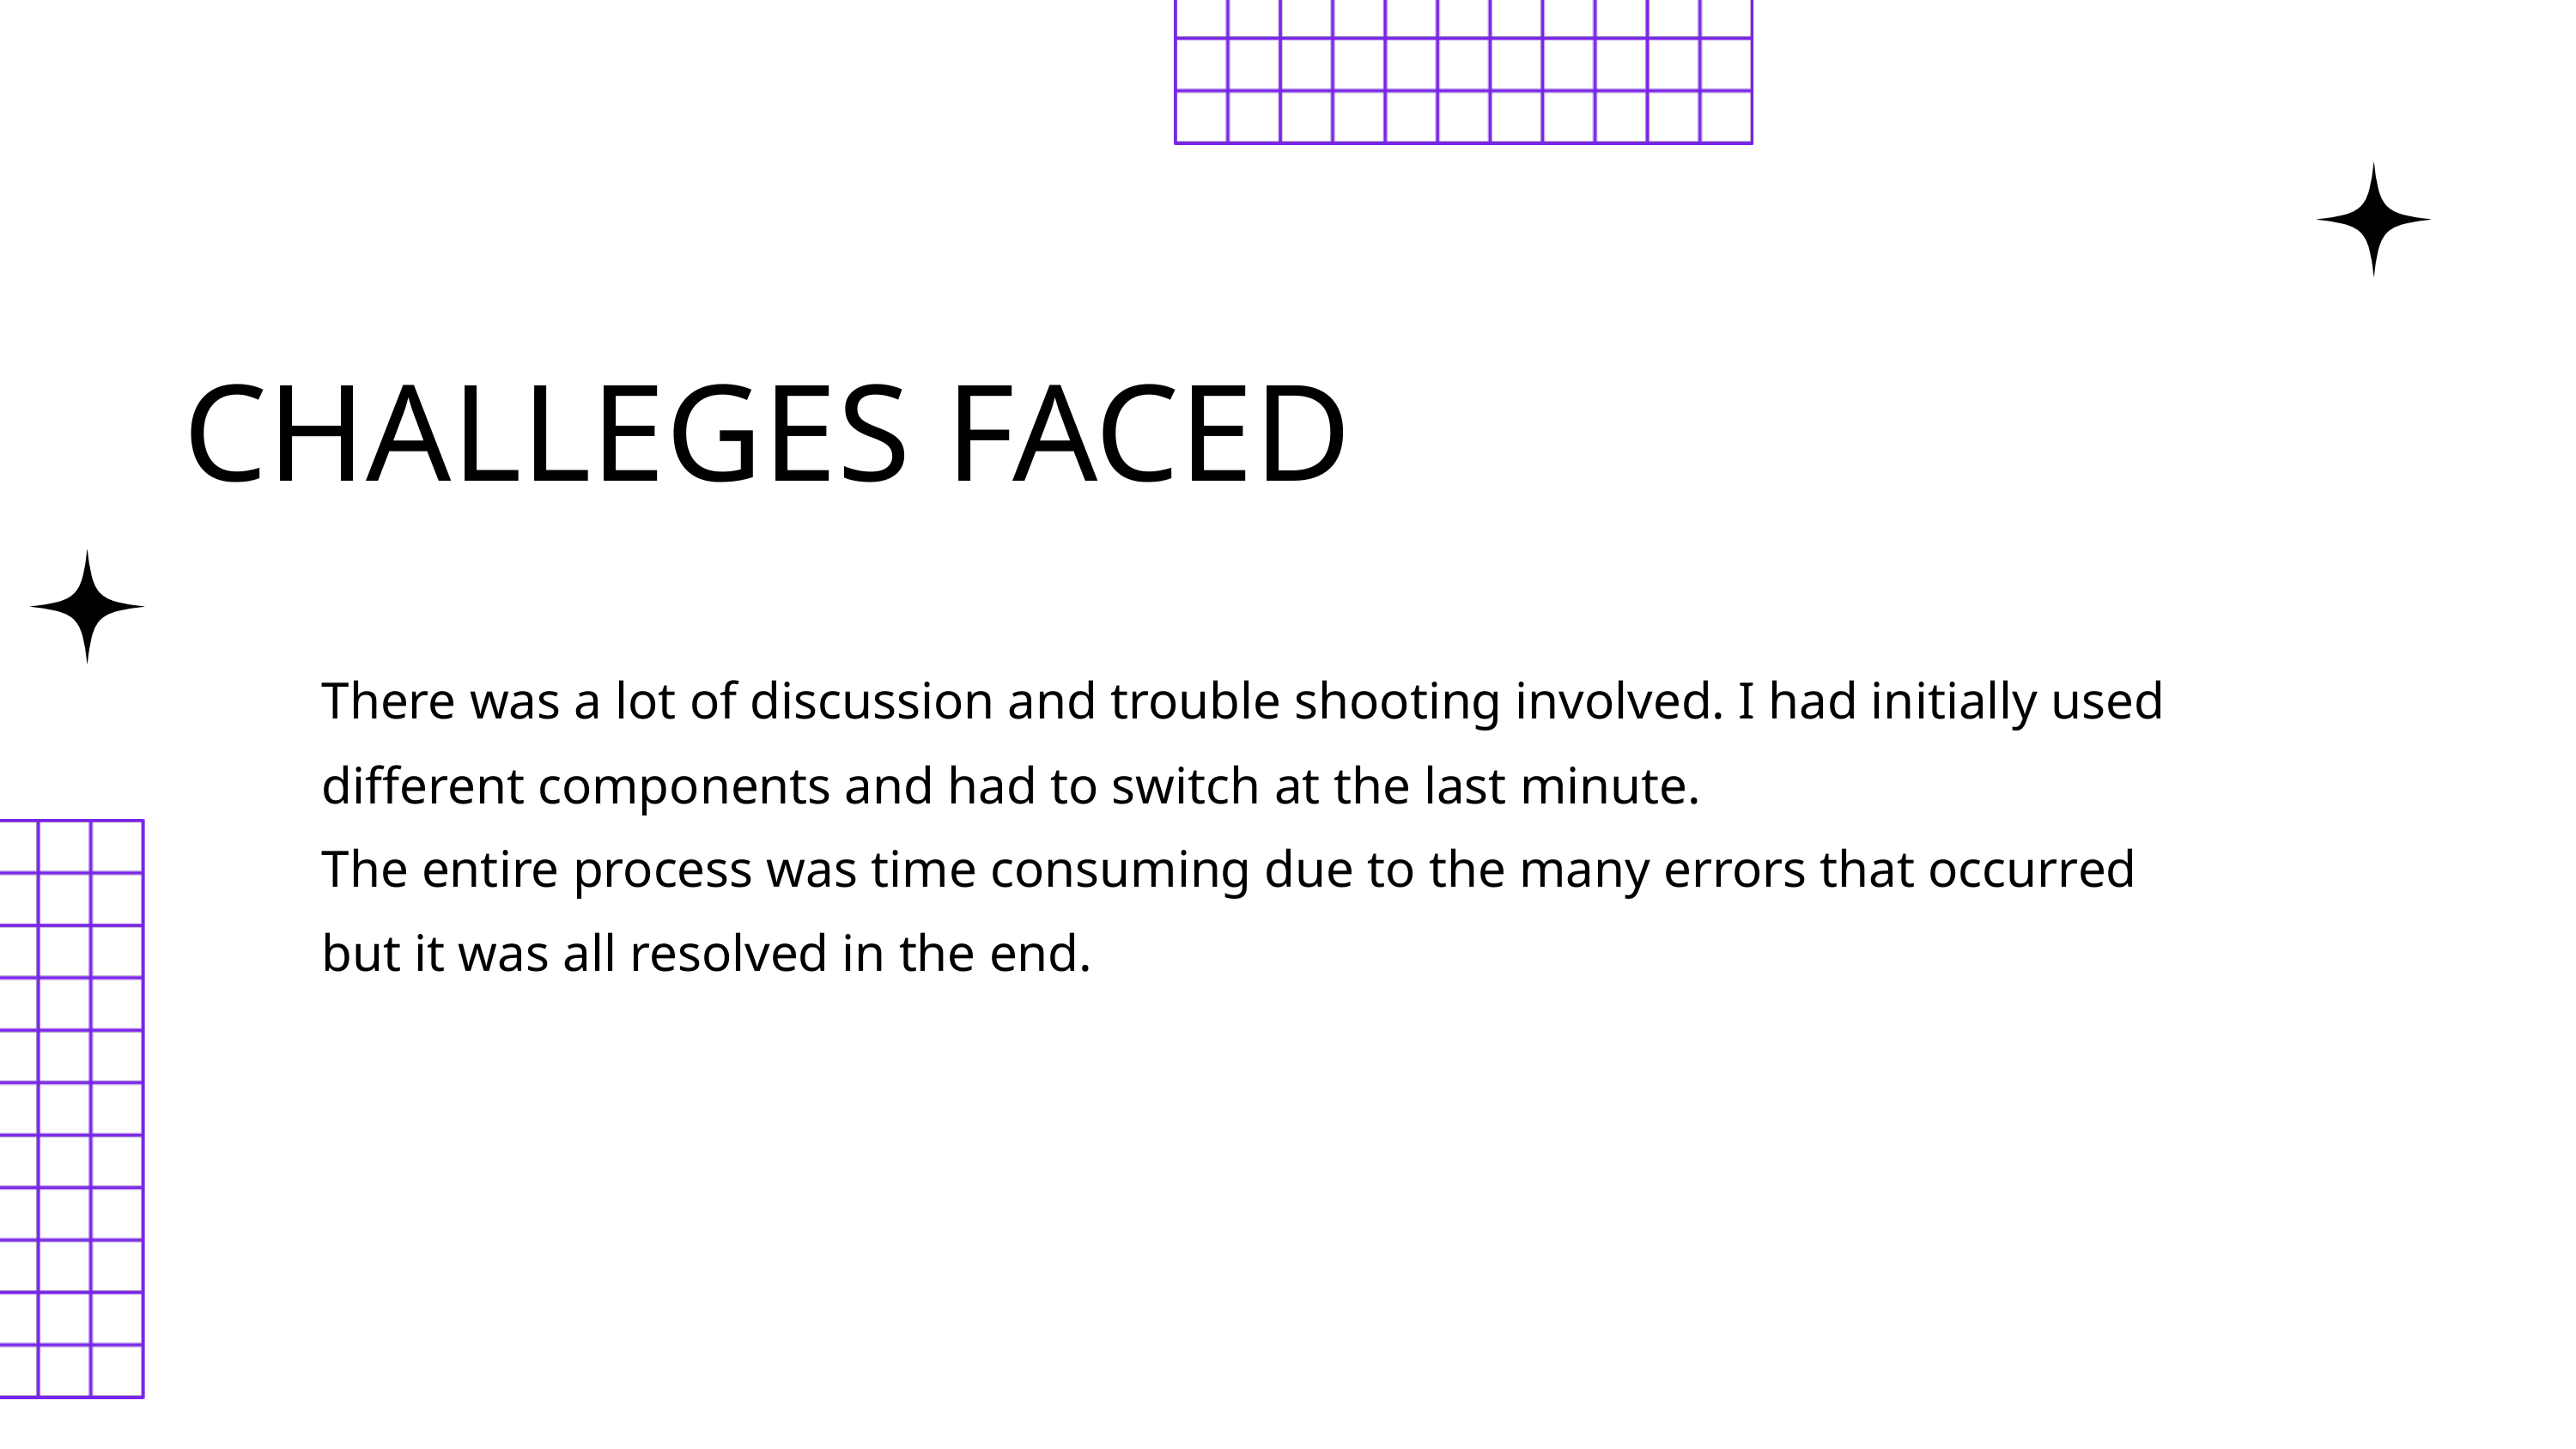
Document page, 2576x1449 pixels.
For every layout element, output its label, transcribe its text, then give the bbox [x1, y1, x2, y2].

text_box There was a lot of discussion and trouble shooting involved. I had initially used different components and had to switch at the last minute. The entire process was time consuming due to the many errors that occurred but it was all resolved in the end. [321, 645, 2204, 982]
text_box CHALLEGES FACED [183, 347, 1422, 508]
text_box [29, 549, 145, 664]
text_box [0, 819, 145, 1399]
text_box [2316, 161, 2432, 277]
text_box [1174, 0, 1754, 145]
